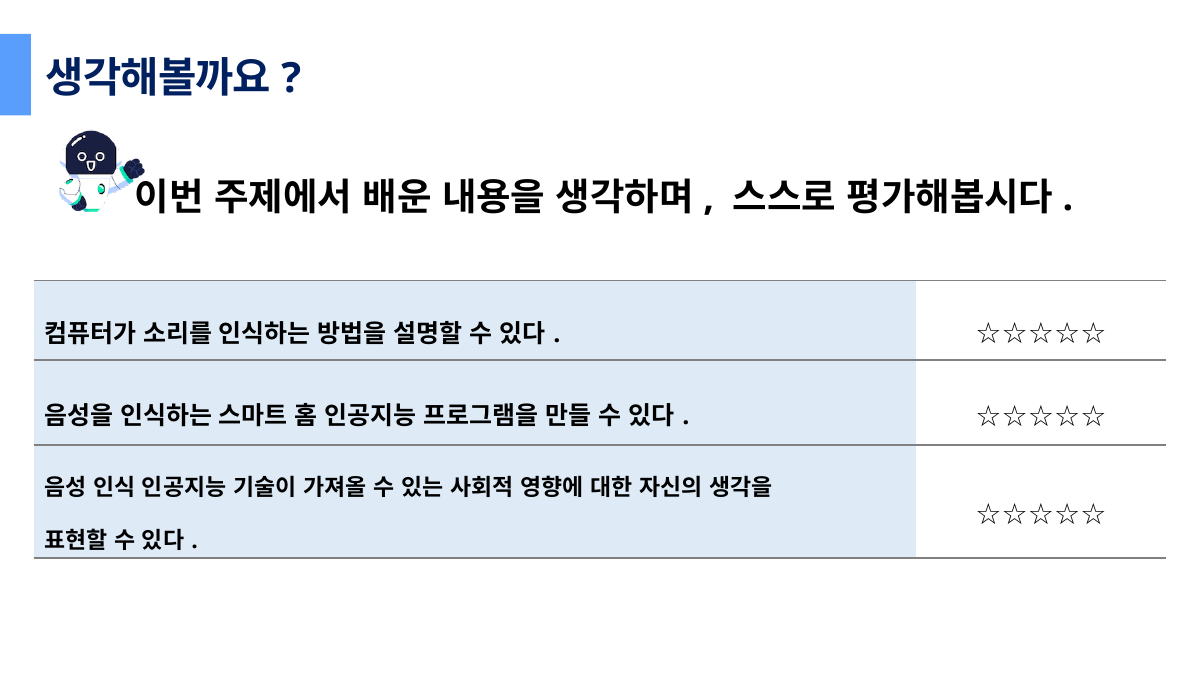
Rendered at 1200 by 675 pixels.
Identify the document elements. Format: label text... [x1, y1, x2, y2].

table_header ☆☆☆☆☆ [916, 281, 1166, 359]
table_cell ☆☆☆☆☆ [916, 446, 1166, 557]
table_cell 음성을 인식하는 스마트 홈 인공지능 프로그램을 만들 수 있다. [34, 361, 916, 444]
table_header 컴퓨터가 소리를 인식하는 방법을 설명할 수 있다. [34, 281, 916, 359]
picture [50, 119, 150, 223]
text_box [0, 33, 32, 116]
table_cell 음성 인식 인공지능 기술이 가져올 수 있는 사회적 영향에 대한 자신의 생각을 표현할 수 있다. [34, 446, 916, 557]
text_box 이번 주제에서 배운 내용을 생각하며, 스스로 평가해봅시다. [120, 165, 1089, 226]
table_cell ☆☆☆☆☆ [916, 361, 1166, 444]
text_box 생각해볼까요? [32, 43, 712, 109]
